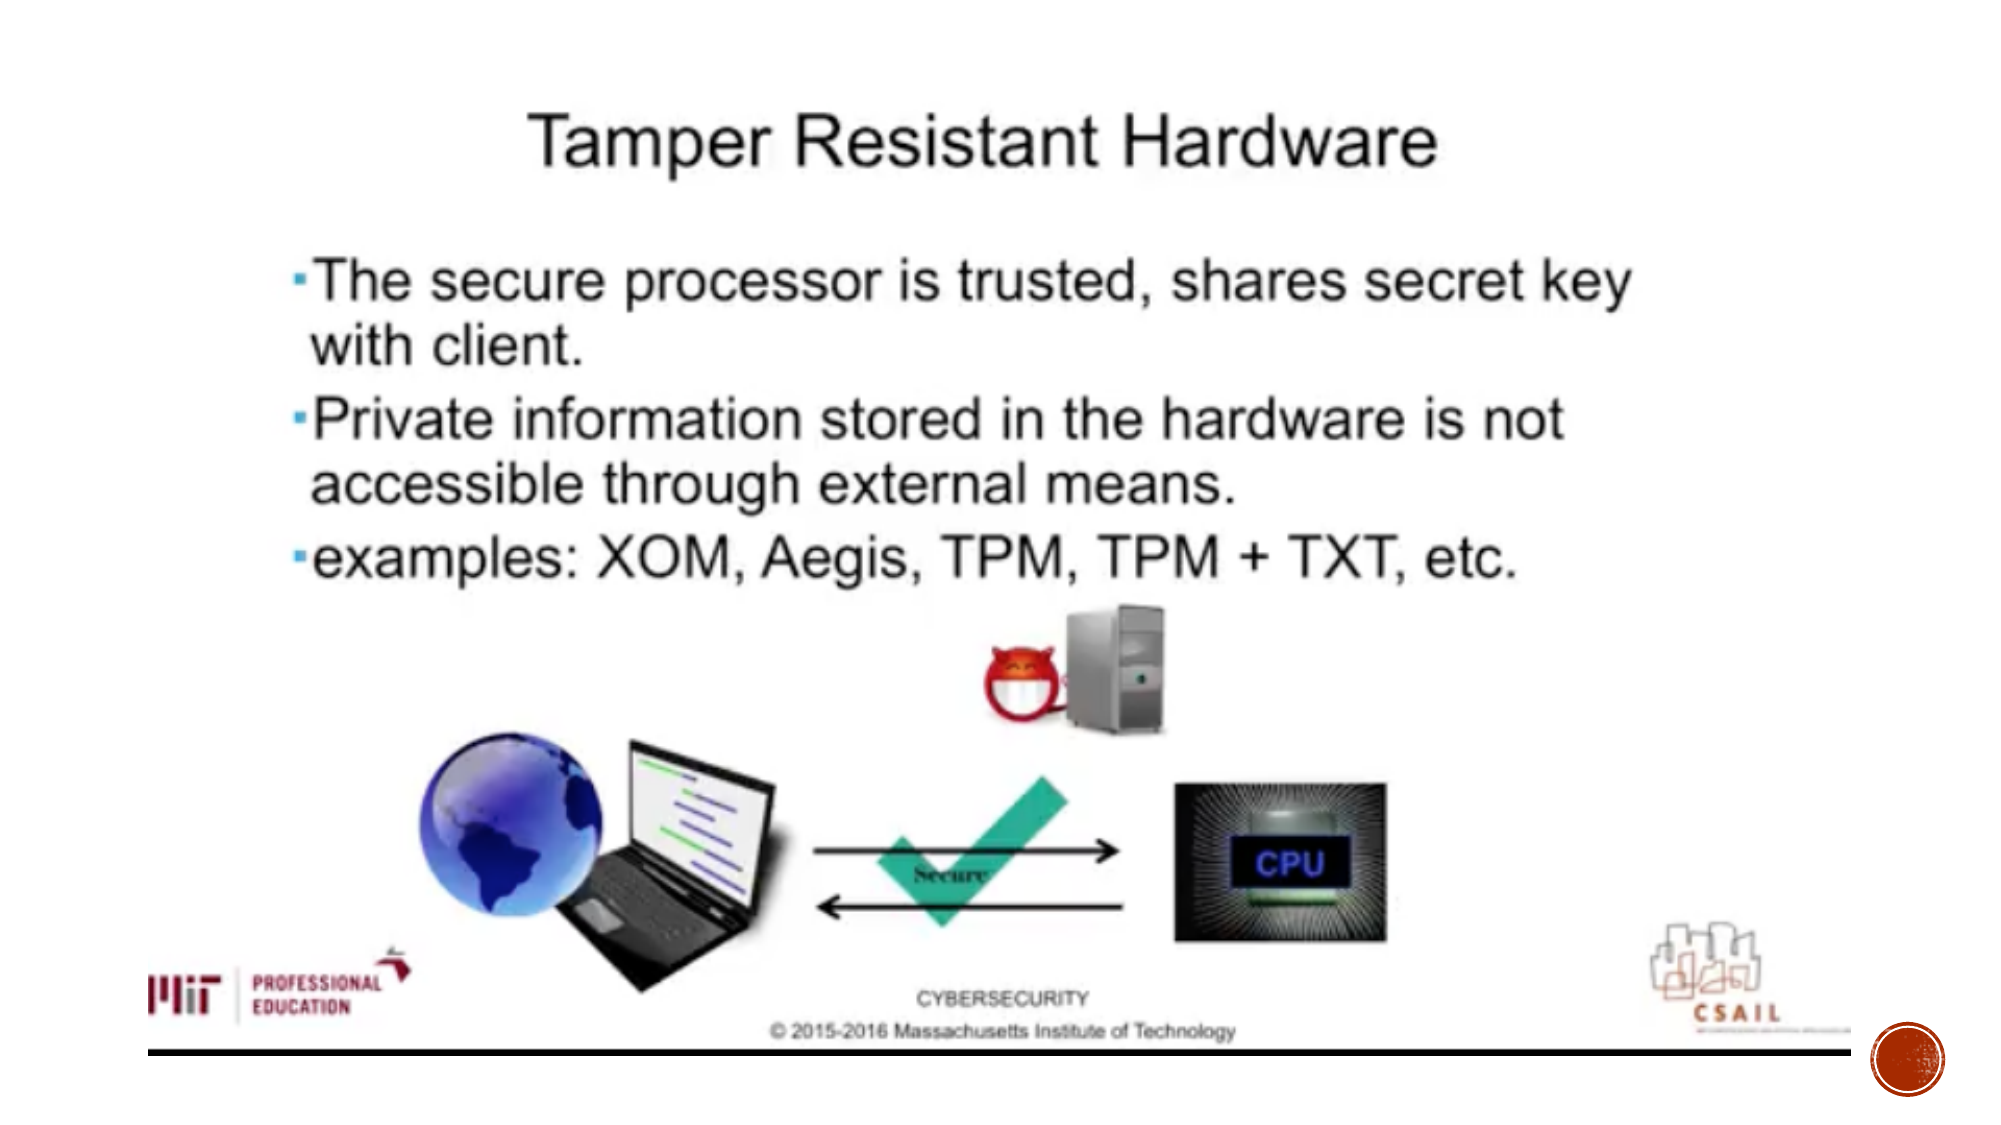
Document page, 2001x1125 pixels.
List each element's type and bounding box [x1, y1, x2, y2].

picture [148, 69, 1851, 1056]
